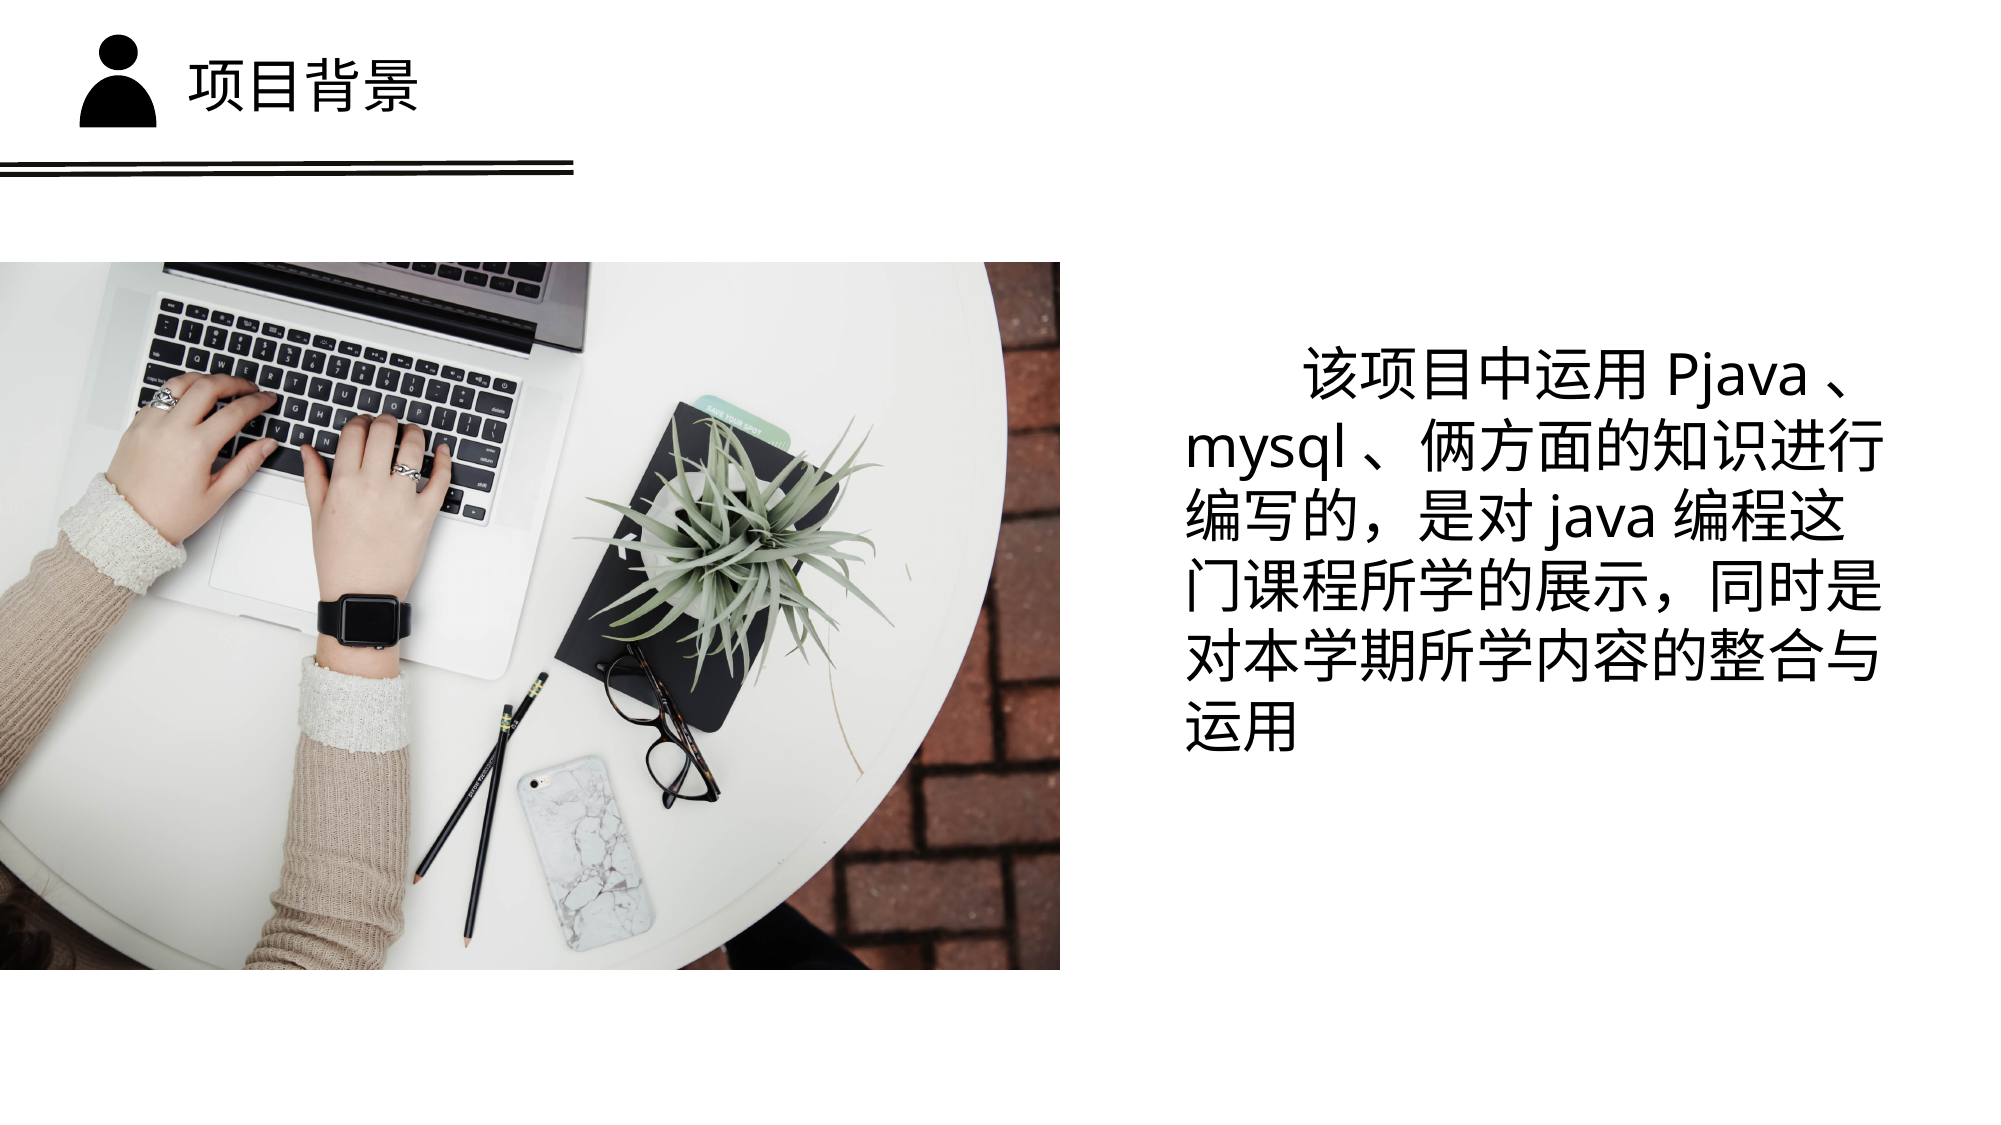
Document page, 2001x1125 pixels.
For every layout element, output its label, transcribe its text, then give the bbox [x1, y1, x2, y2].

text_box 该项目中运用Pjava、mysql、俩方面的知识进行编写的，是对java编程这门课程所学的展示，同时是对本学期所学内容的整合与运用 [1170, 321, 1910, 767]
picture [0, 262, 1060, 970]
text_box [0, 34, 574, 175]
